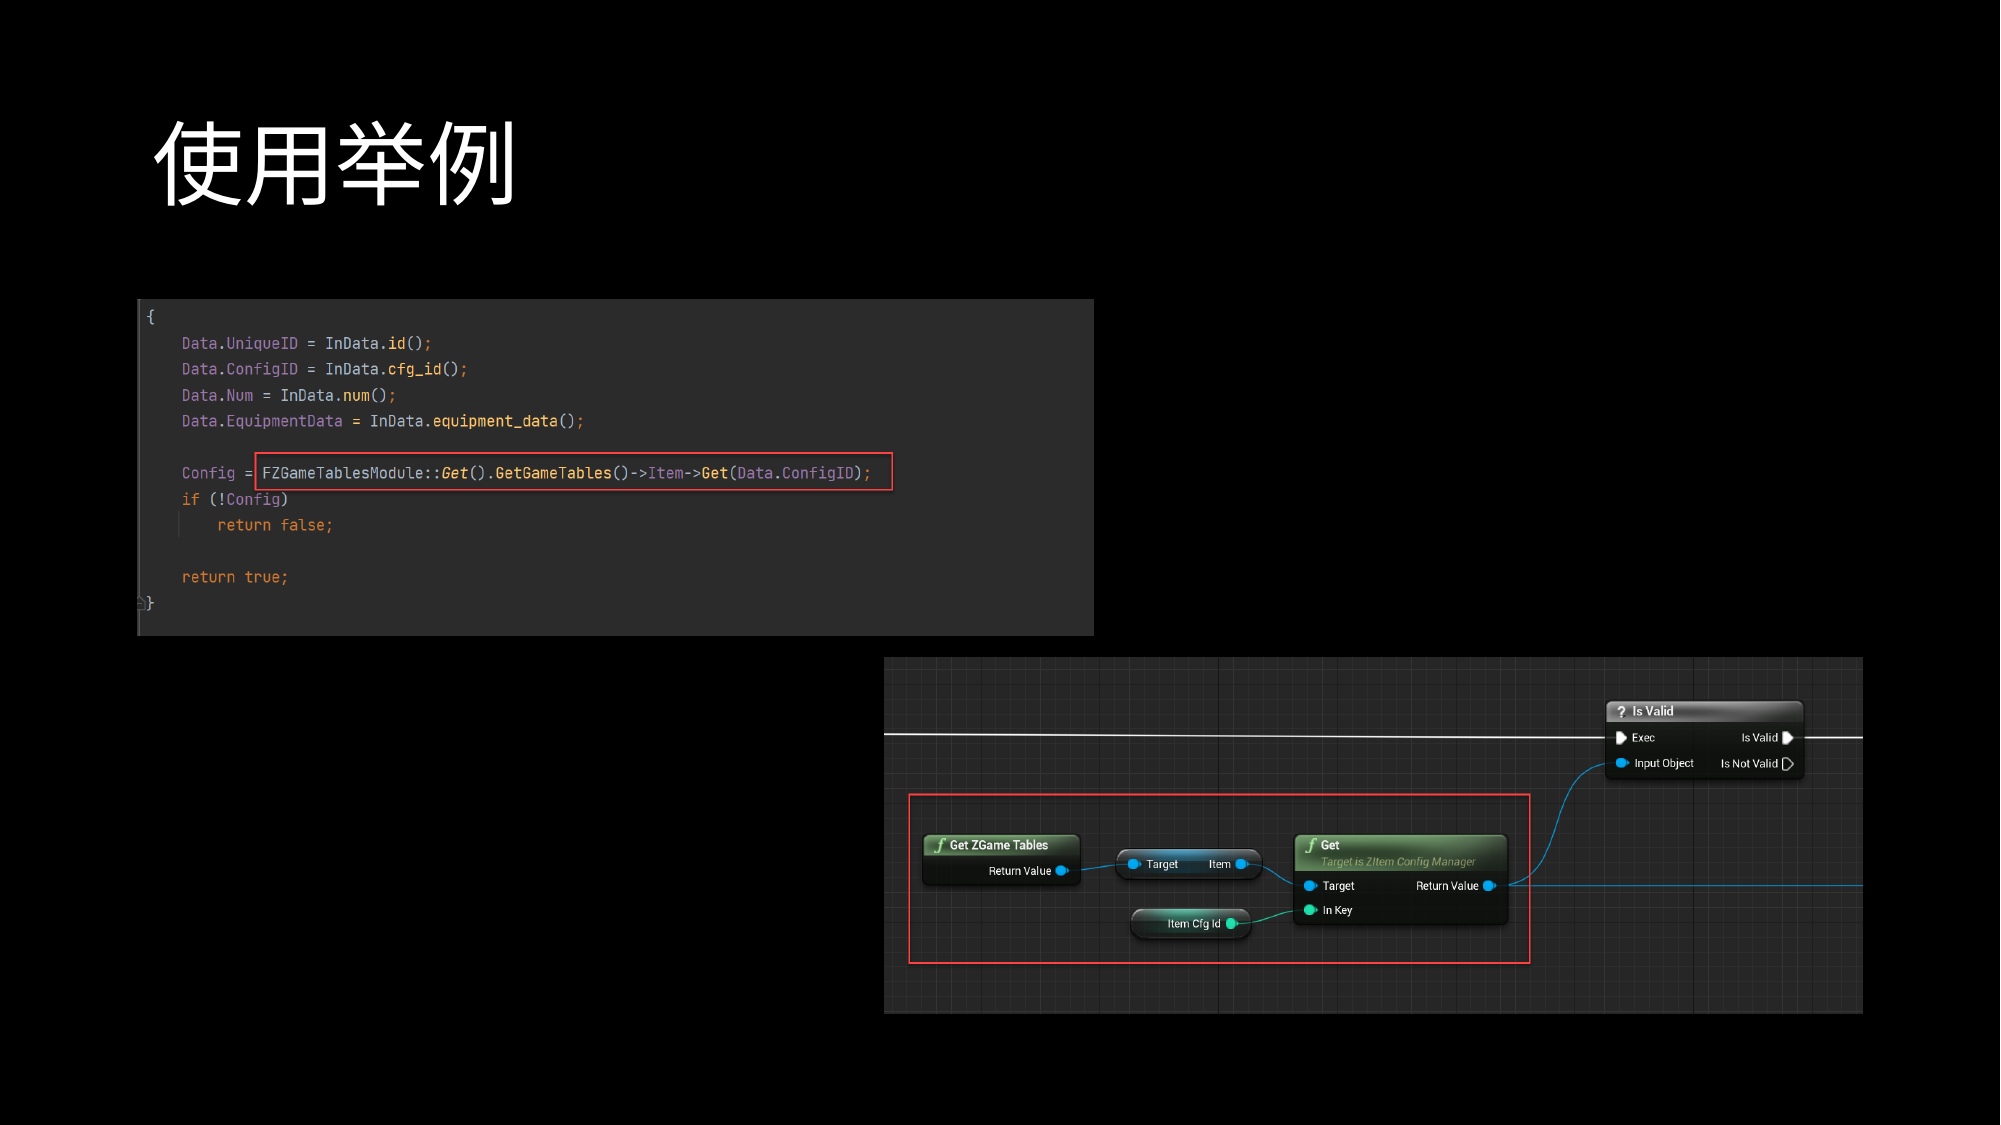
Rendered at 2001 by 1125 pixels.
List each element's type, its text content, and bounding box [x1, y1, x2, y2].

title 使用举例 [137, 59, 1863, 278]
picture [137, 299, 1094, 636]
picture [884, 657, 1863, 1014]
